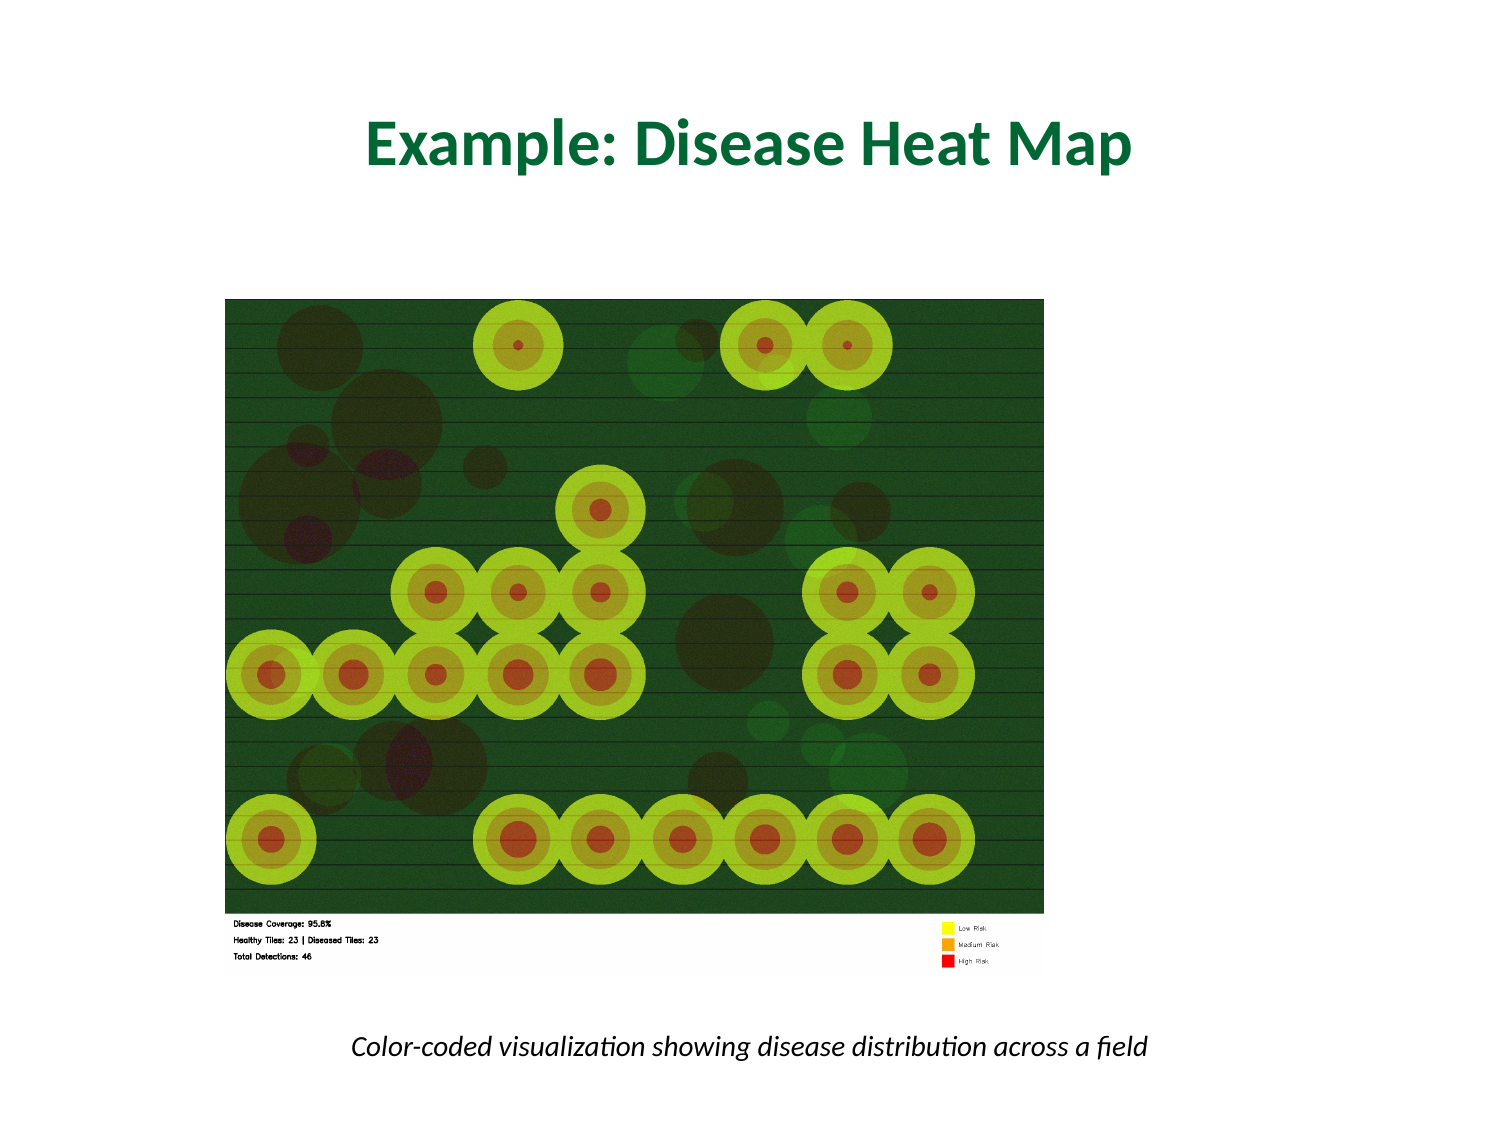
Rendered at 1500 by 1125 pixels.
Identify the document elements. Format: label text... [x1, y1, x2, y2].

text_box Color-coded visualization showing disease distribution across a field [336, 1019, 1164, 1070]
title Example: Disease Heat Map [75, 45, 1425, 233]
picture [224, 299, 1044, 976]
